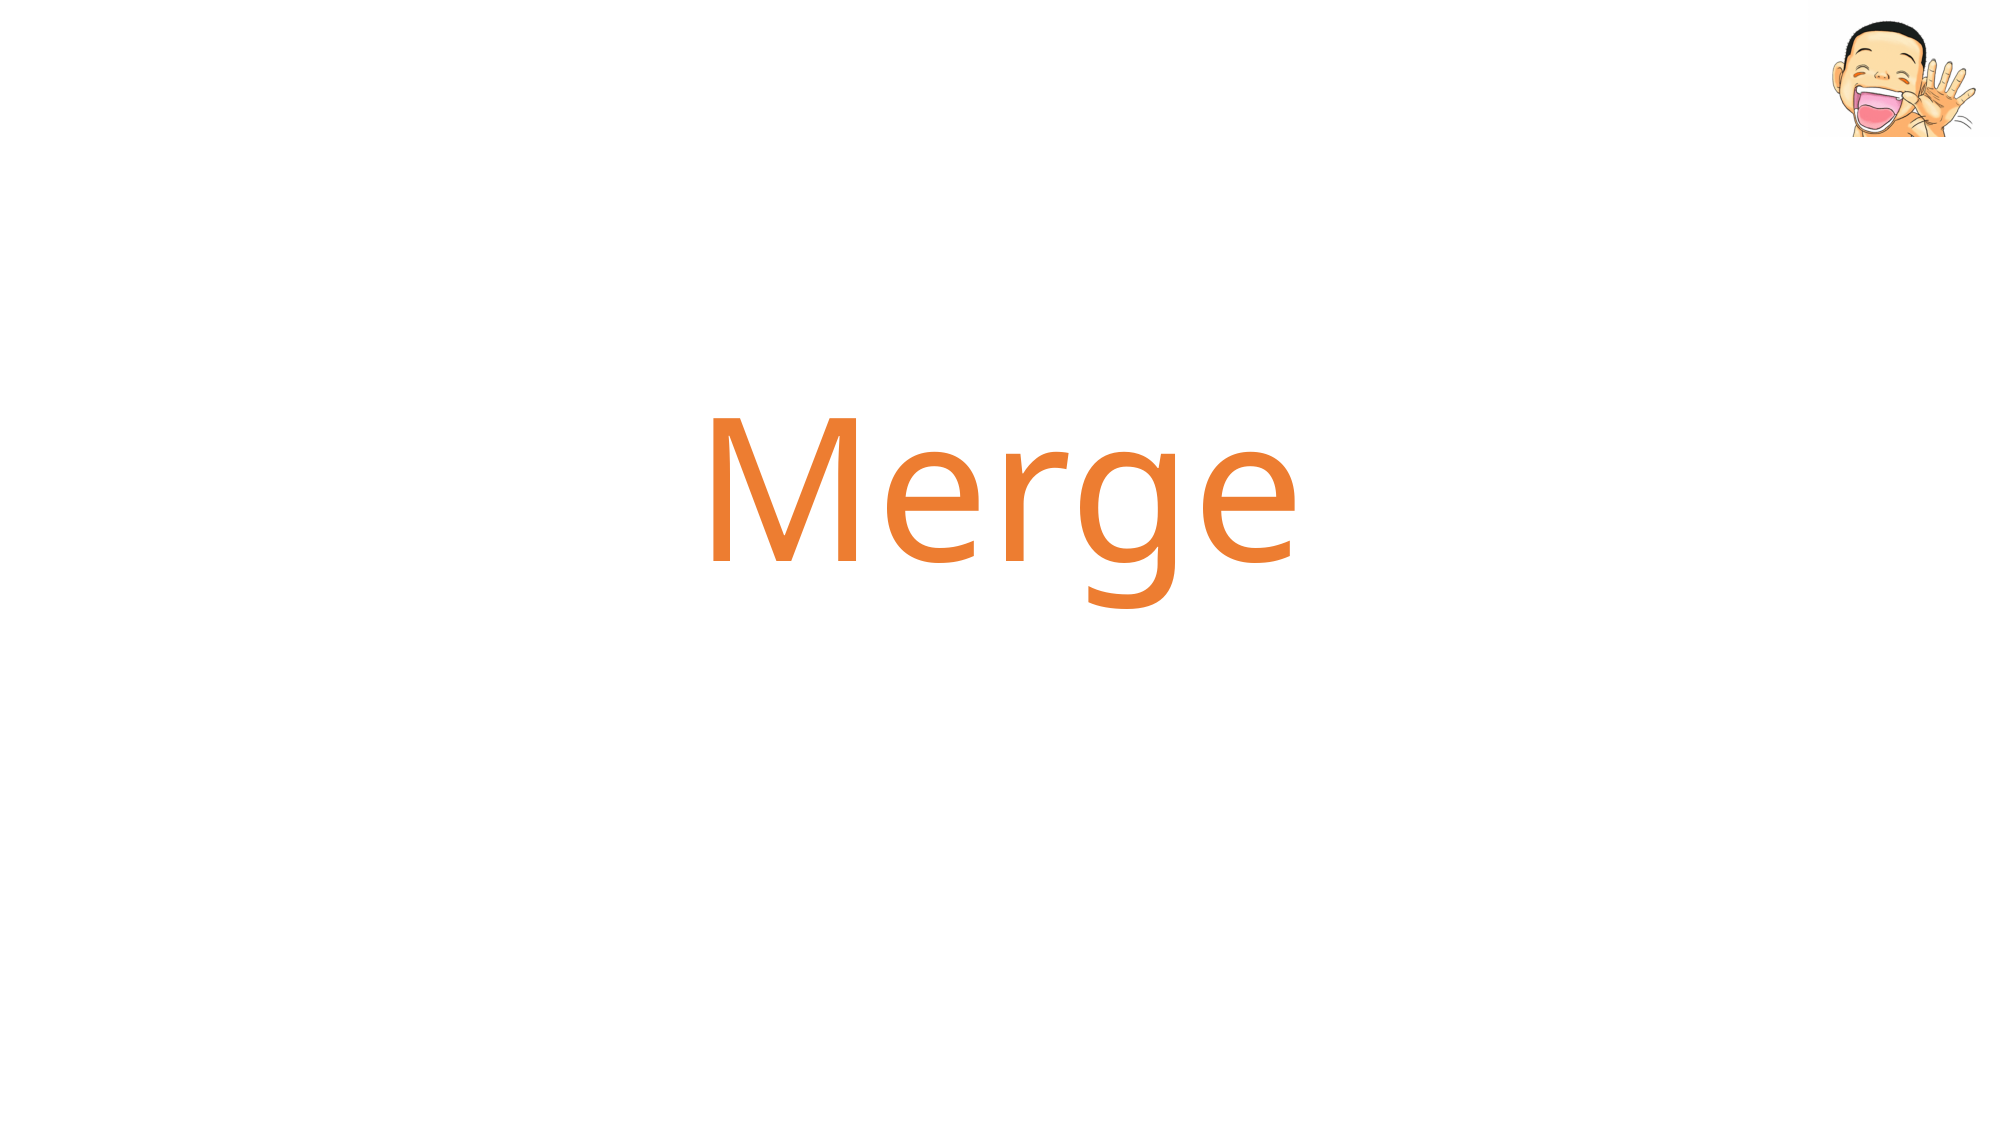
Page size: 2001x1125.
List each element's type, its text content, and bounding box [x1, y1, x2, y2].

picture [1808, 0, 2000, 137]
text_box Merge [0, 234, 2000, 609]
